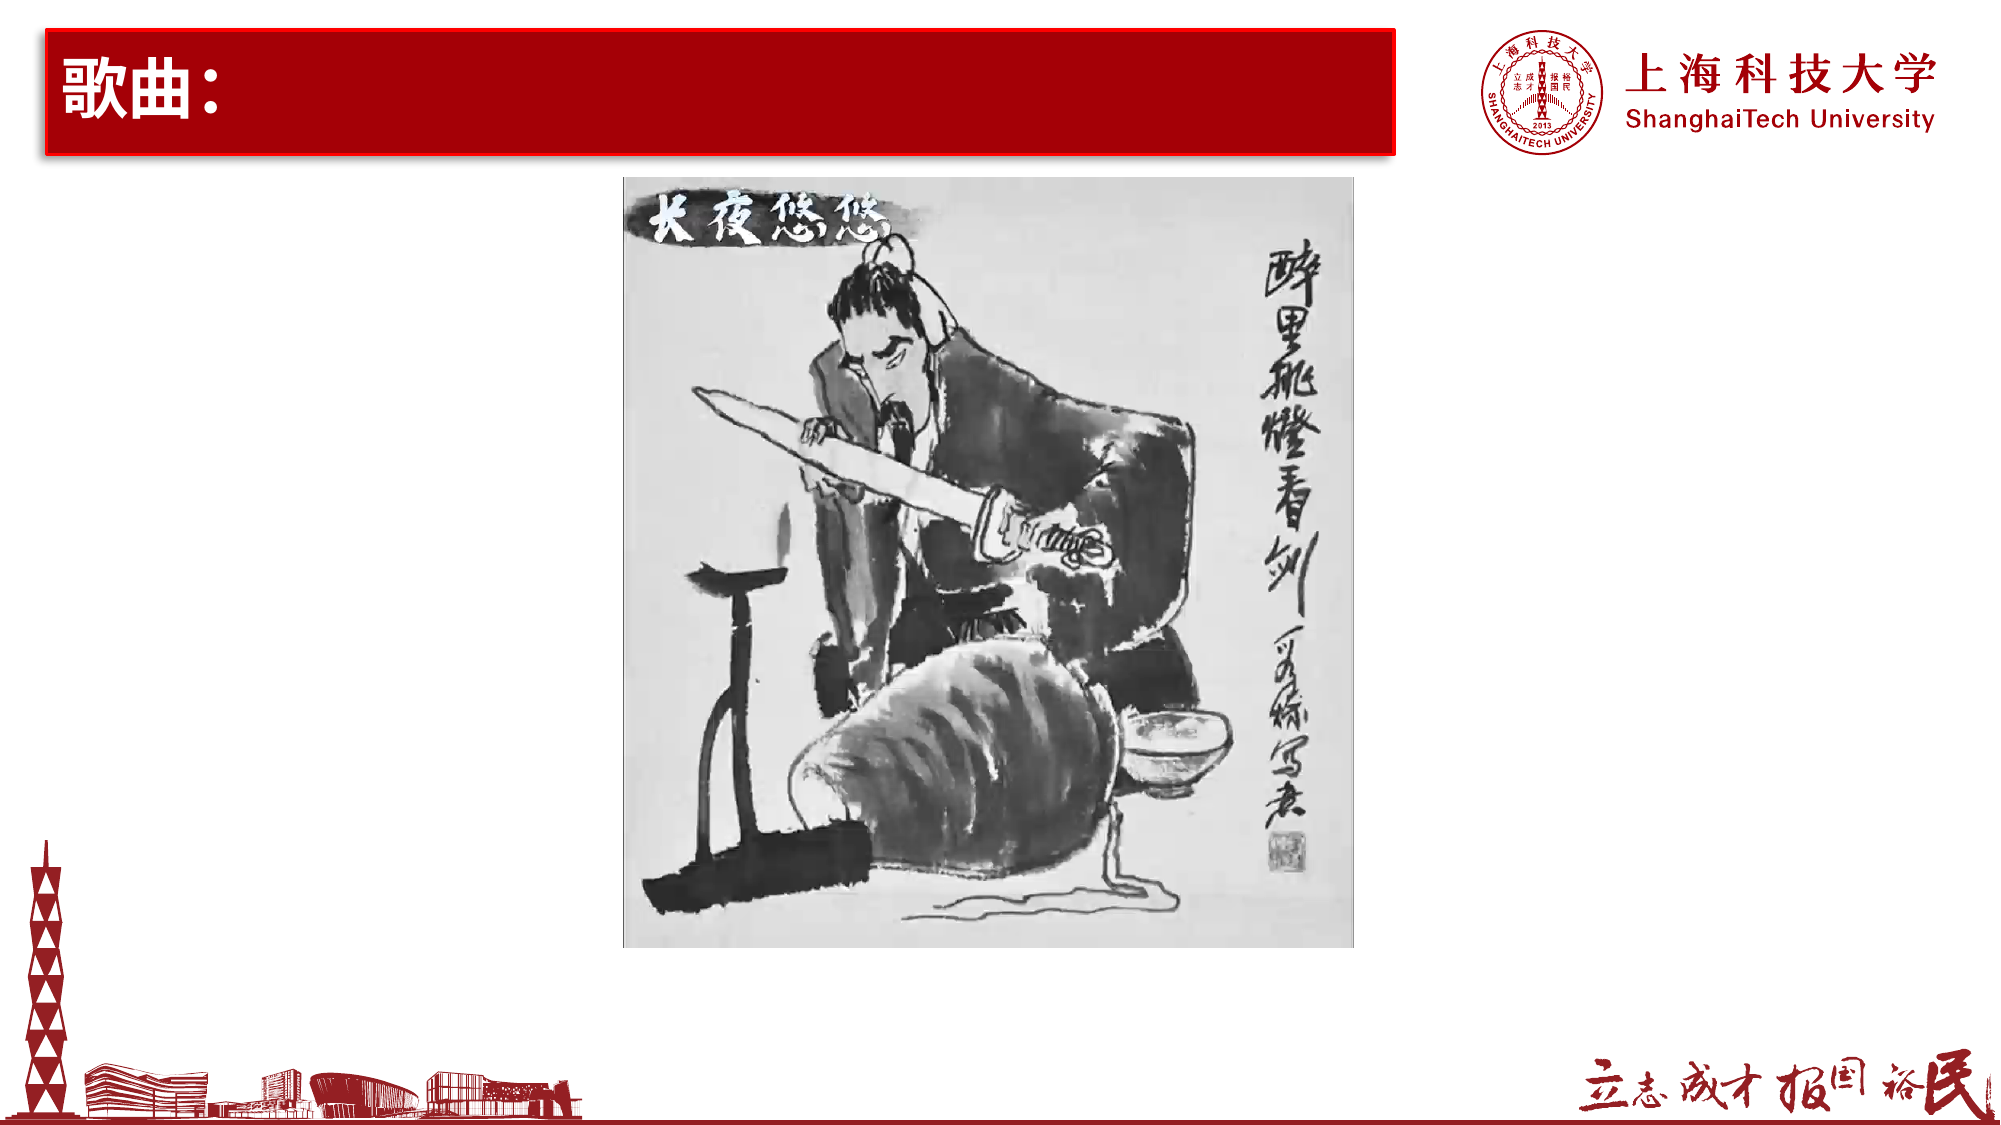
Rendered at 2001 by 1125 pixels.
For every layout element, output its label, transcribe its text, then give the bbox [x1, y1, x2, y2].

title 歌曲： [45, 28, 1396, 156]
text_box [622, 176, 1355, 948]
